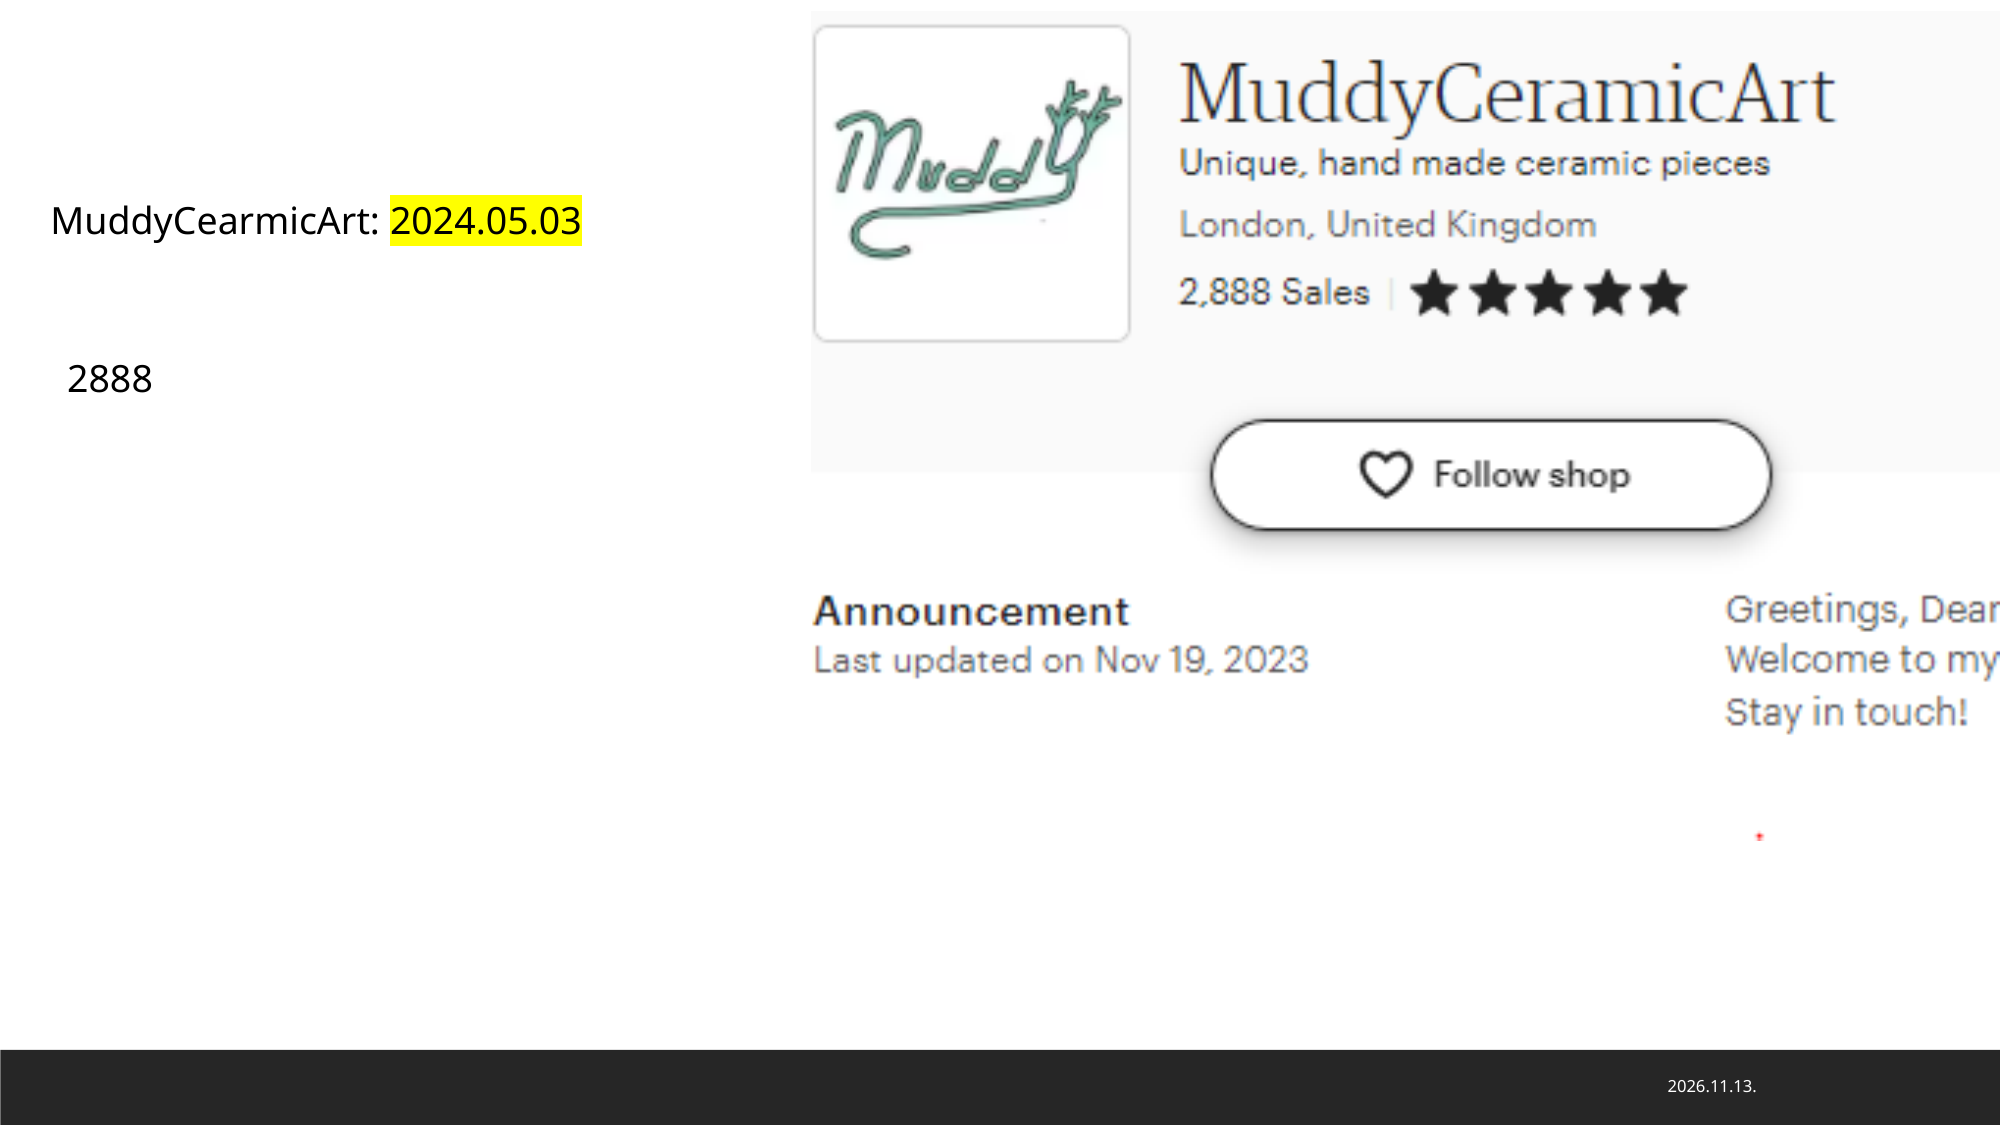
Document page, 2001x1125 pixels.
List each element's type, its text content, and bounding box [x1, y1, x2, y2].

text_box 2888 [52, 348, 168, 408]
slide_number 2024. 05. 03. [1348, 1057, 1773, 1118]
text_box MuddyCearmicArt: 2024.05.03 [35, 189, 597, 250]
picture [811, 11, 2000, 842]
